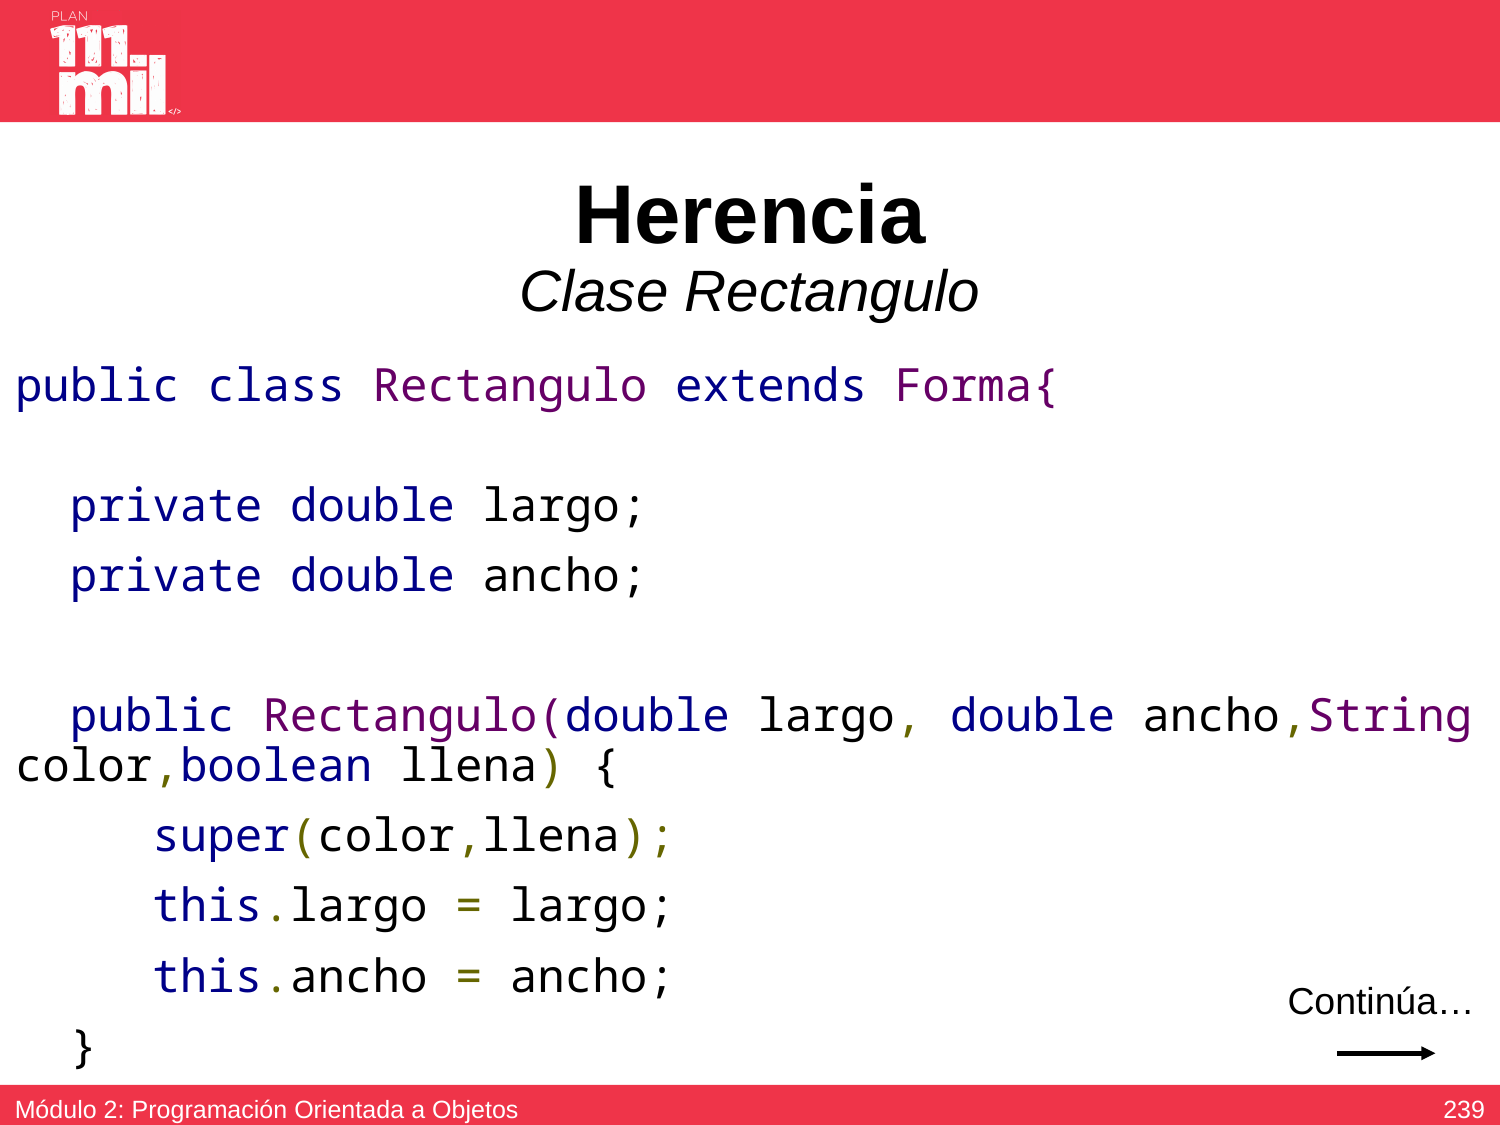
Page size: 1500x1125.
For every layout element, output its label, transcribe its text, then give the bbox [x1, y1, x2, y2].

slide_number 238 [1162, 1078, 1500, 1125]
footer Módulo 2: Programación Orientada a Objetos [0, 1078, 555, 1125]
text_box Continúa… [1272, 969, 1500, 1030]
title Herencia Clase Rectangulo [103, 147, 1397, 348]
list public class Rectangulo extends Forma{ private double largo; private double ancho; public Rectangulo(double largo, double ancho,String color,boolean llena) { super(color,llena); this.largo = largo; this.ancho = ancho; } [0, 354, 1500, 1069]
